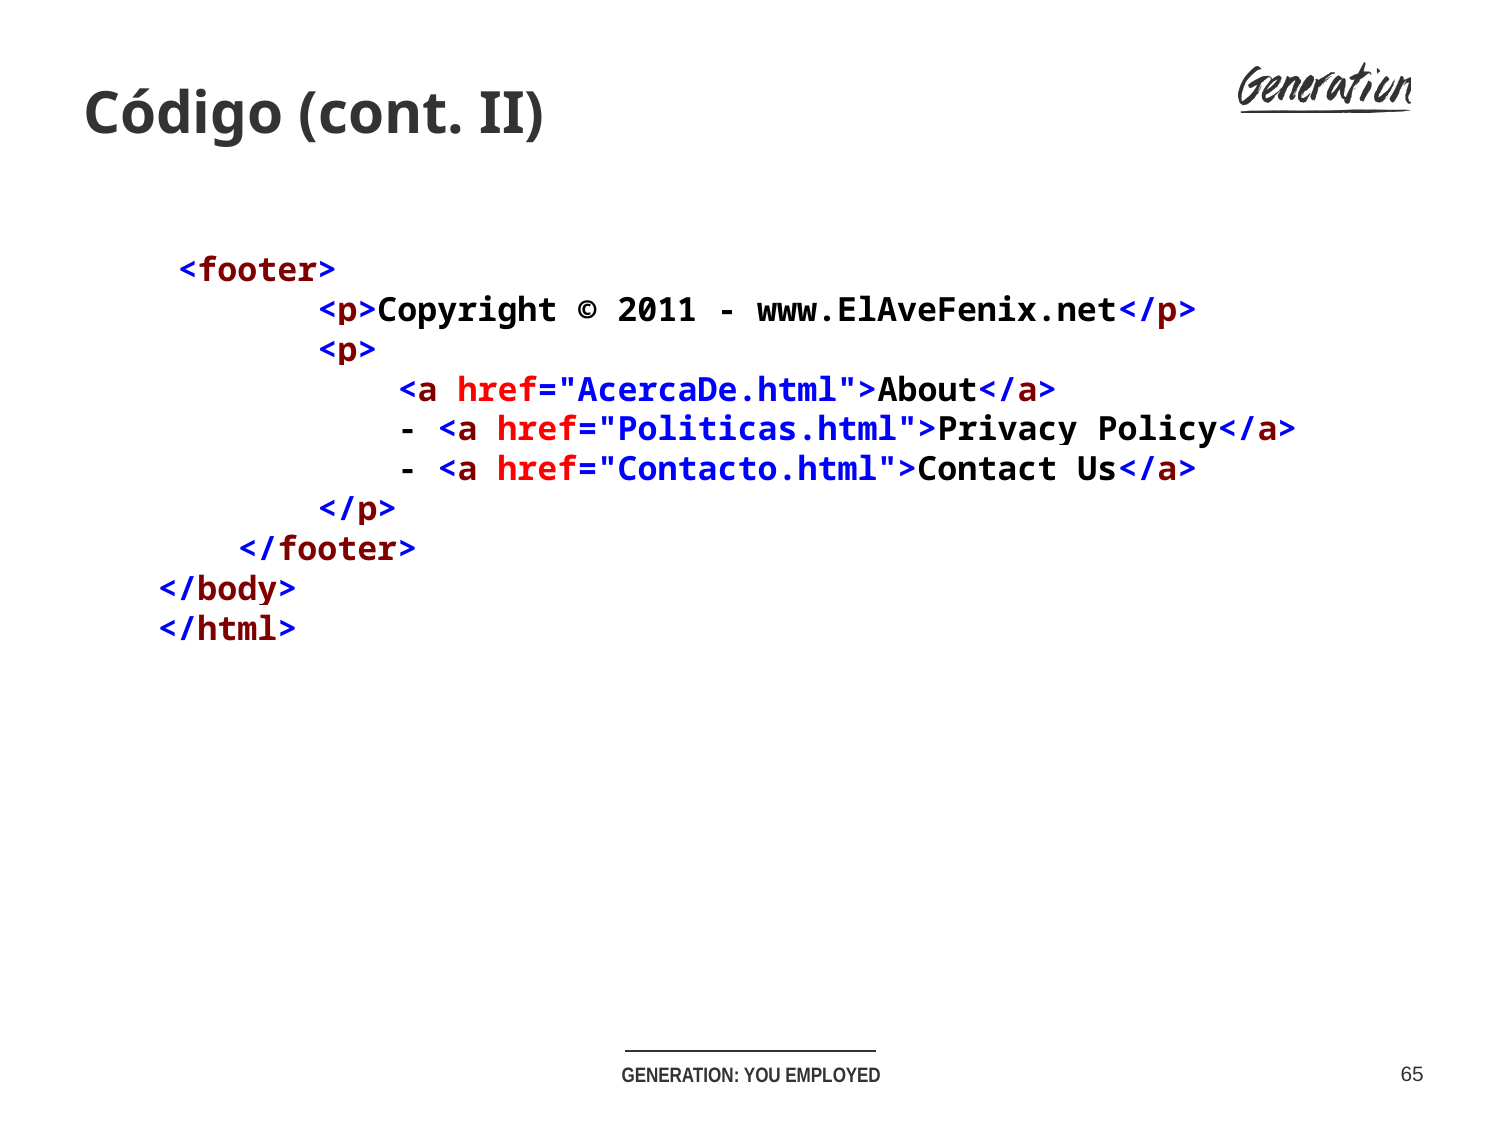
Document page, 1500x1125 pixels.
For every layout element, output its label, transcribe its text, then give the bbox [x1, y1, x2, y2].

text_box Código (cont. II) [68, 67, 1254, 173]
picture [1238, 62, 1411, 113]
text_box <footer> <p>Copyright © 2011 - www.ElAveFenix.net</p> <p> <a href="AcercaDe.html">About</a> - <a href="Politicas.html">Privacy Policy</a> - <a href="Contacto.html">Contact Us</a> </p> </footer> </body> </html> [142, 240, 1439, 710]
